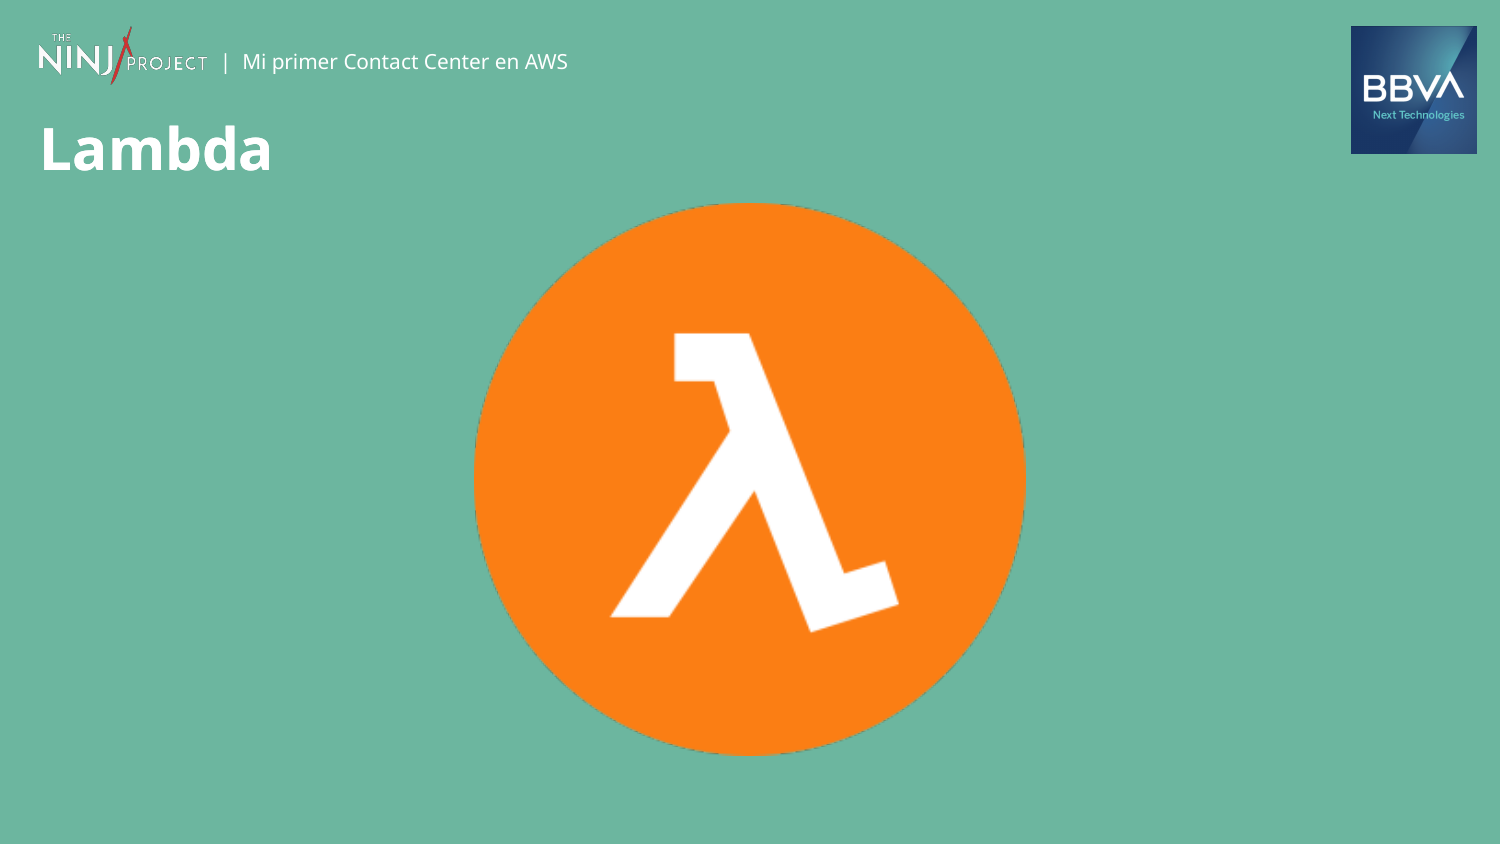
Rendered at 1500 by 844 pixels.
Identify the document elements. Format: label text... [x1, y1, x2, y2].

picture [38, 26, 207, 85]
title | Mi primer Contact Center en AWS [219, 48, 1041, 107]
picture [473, 203, 1027, 756]
text_box Lambda [24, 96, 1375, 204]
picture [1350, 26, 1477, 154]
